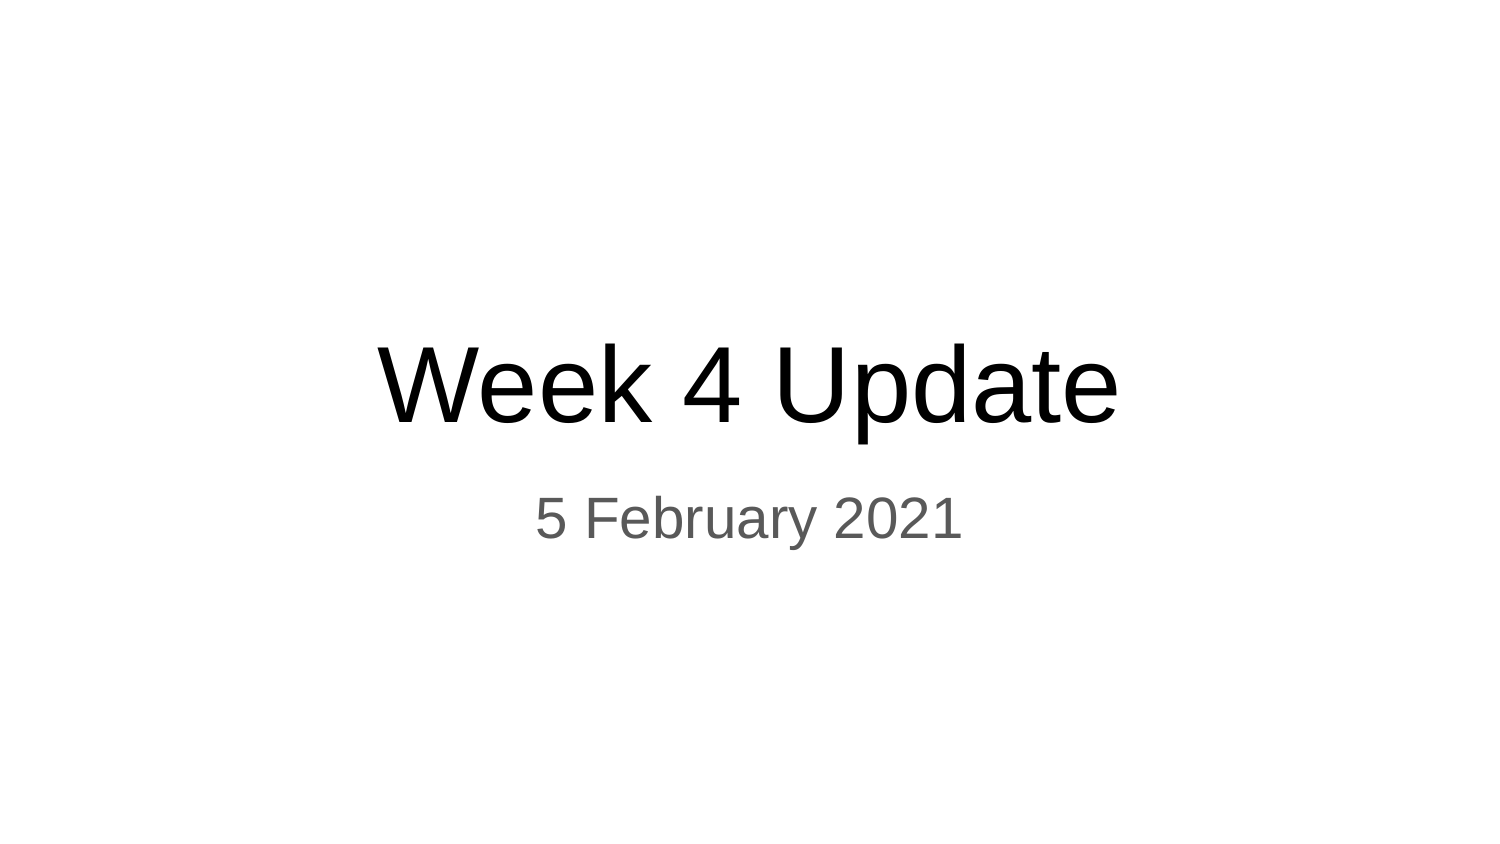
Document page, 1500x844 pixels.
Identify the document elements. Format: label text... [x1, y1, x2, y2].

subtitle 5 February 2021 [51, 464, 1449, 595]
title Week 4 Update [51, 122, 1449, 459]
